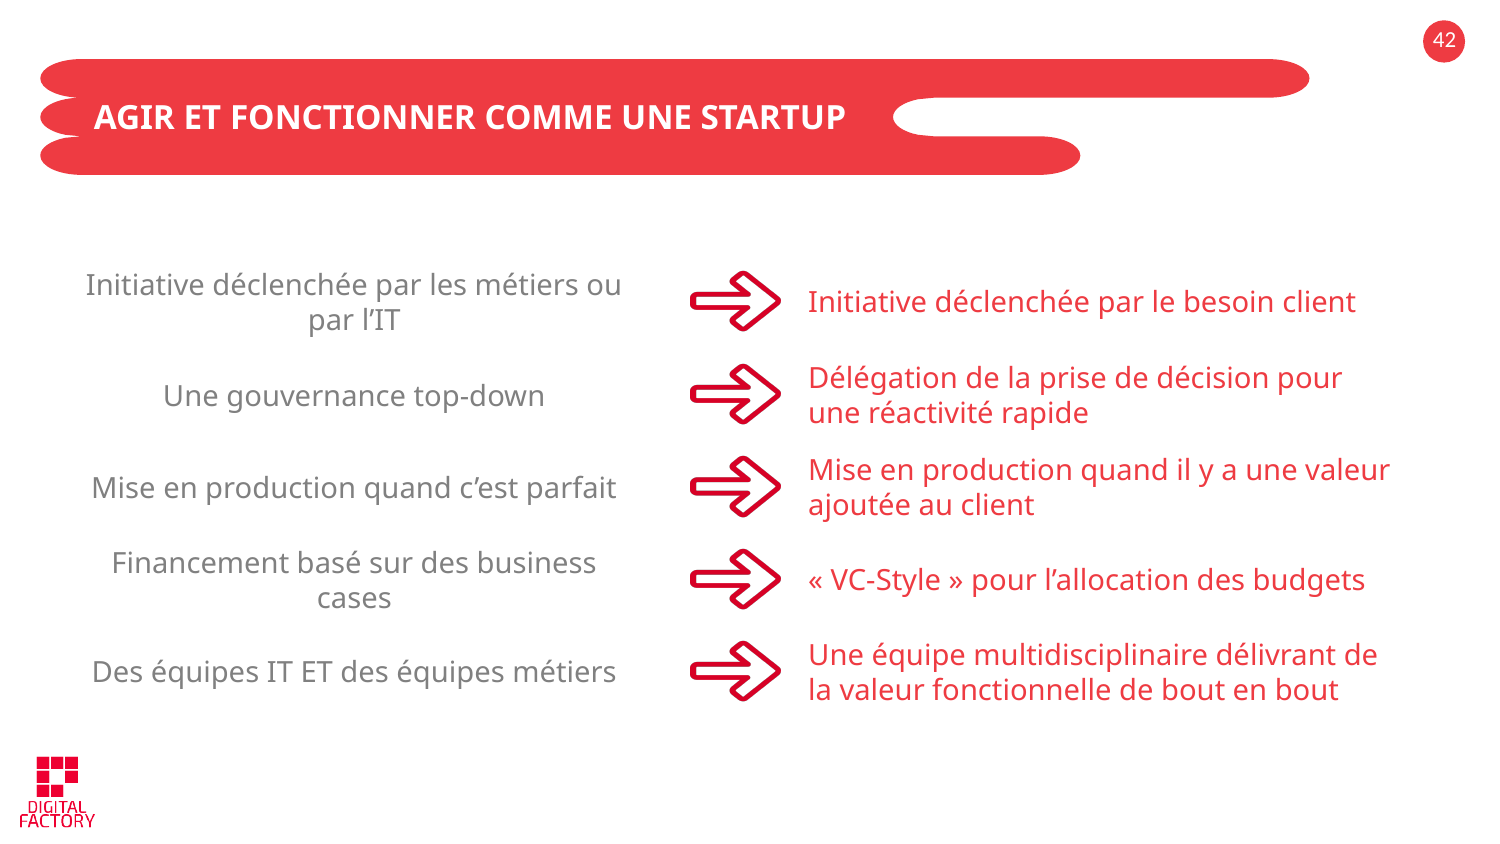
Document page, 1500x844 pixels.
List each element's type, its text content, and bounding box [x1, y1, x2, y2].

text_box AGIR ET FONCTIONNER COMME UNE STARTUP [93, 93, 977, 185]
text_box Délégation de la prise de décision pour une réactivité rapide [793, 355, 1414, 433]
text_box « VC-Style » pour l’allocation des budgets [793, 539, 1414, 618]
picture [690, 635, 781, 707]
text_box [39, 58, 1311, 176]
text_box Mise en production quand c’est parfait [57, 448, 652, 526]
text_box Des équipes IT ET des équipes métiers [57, 632, 652, 710]
picture [18, 753, 96, 831]
picture [690, 265, 781, 337]
text_box Initiative déclenchée par les métiers ou par l’IT [57, 262, 652, 340]
text_box Financement basé sur des business cases [57, 540, 652, 618]
picture [690, 358, 781, 430]
text_box Mise en production quand il y a une valeur ajoutée au client [793, 448, 1414, 526]
picture [690, 450, 781, 523]
picture [690, 543, 781, 615]
text_box Une équipe multidisciplinaire délivrant de la valeur fonctionnelle de bout en bout [793, 632, 1414, 710]
text_box Une gouvernance top-down [57, 355, 652, 433]
text_box Initiative déclenchée par le besoin client [793, 262, 1414, 340]
